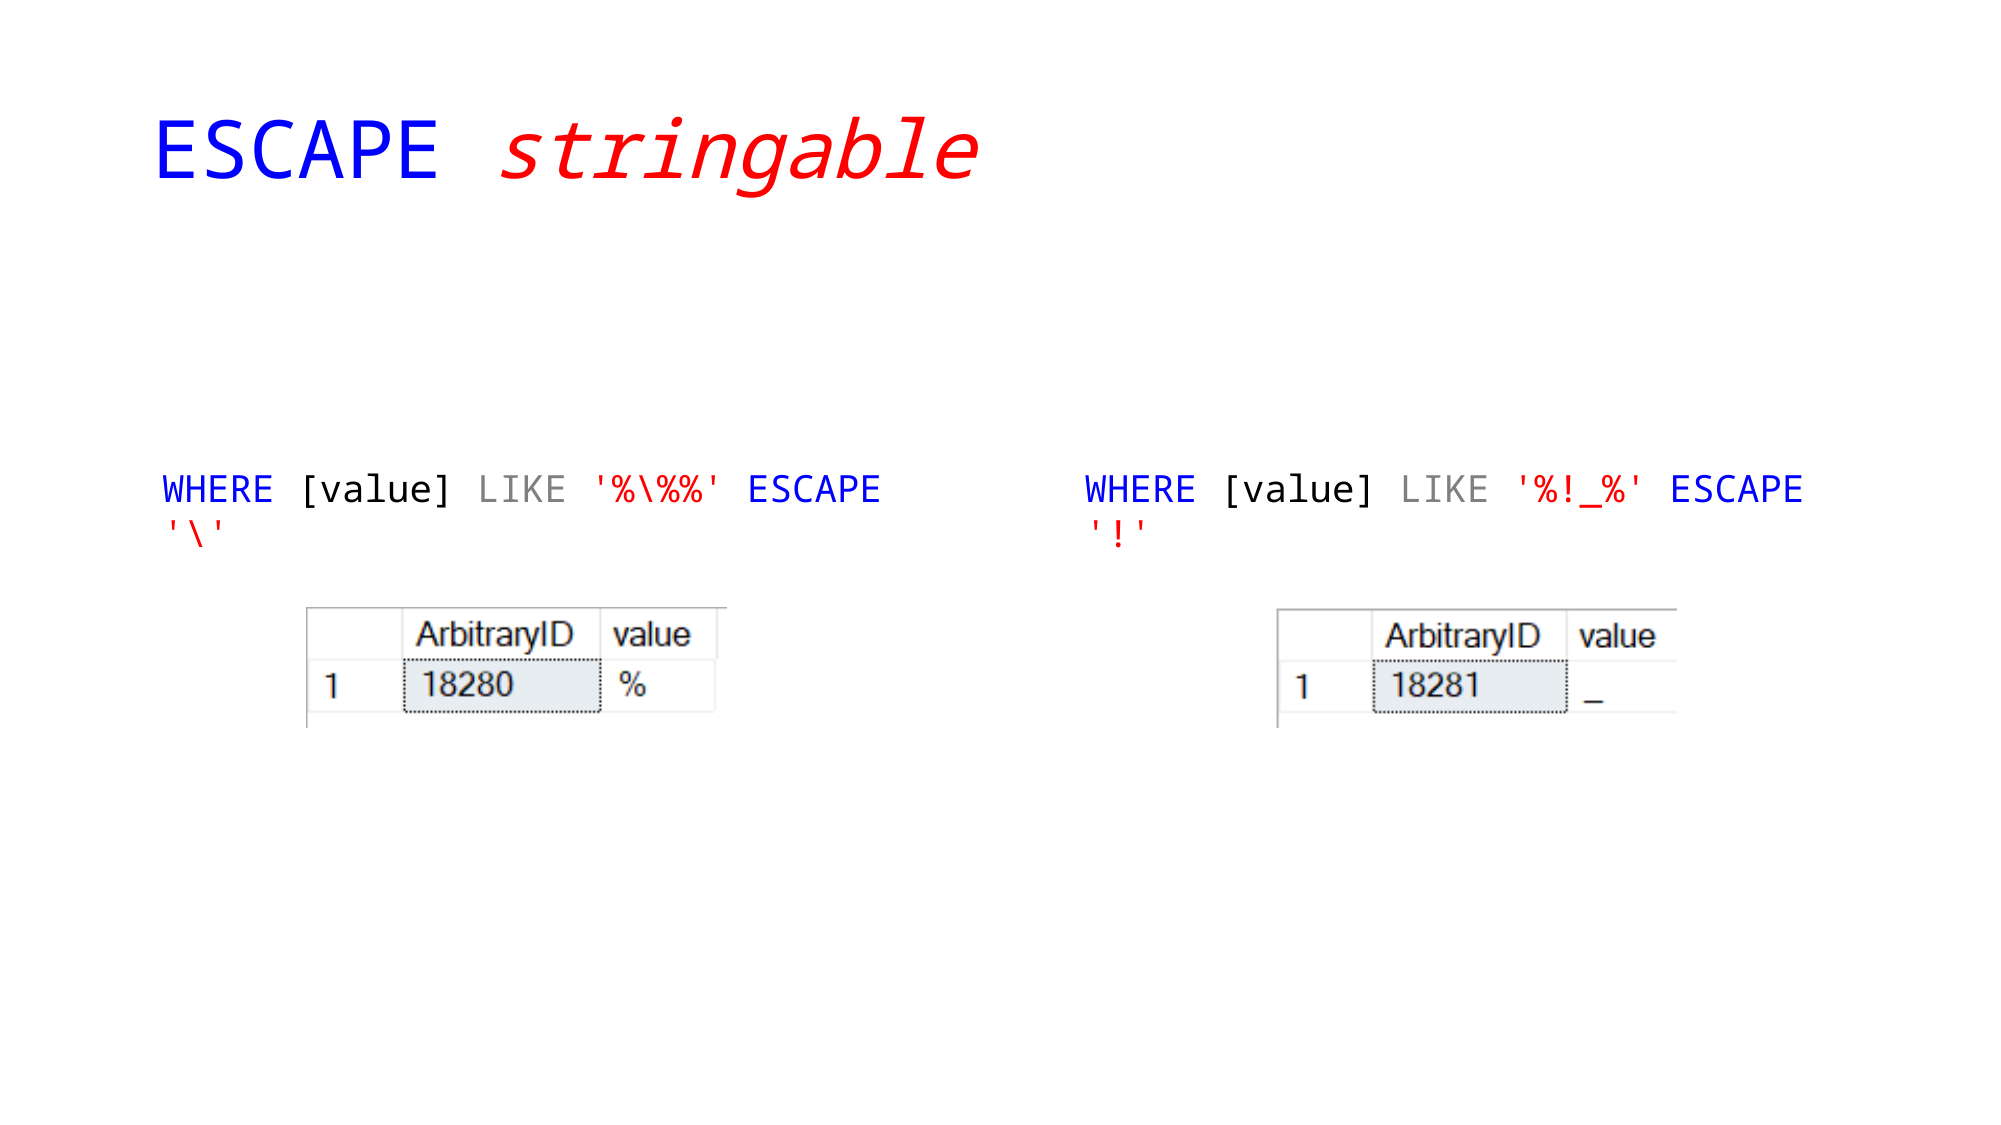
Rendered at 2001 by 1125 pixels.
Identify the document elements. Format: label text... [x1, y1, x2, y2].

picture [306, 607, 727, 728]
picture [1273, 607, 1677, 728]
text_box WHERE [value] LIKE '%!_%' ESCAPE '!' [1069, 457, 1900, 562]
text_box WHERE [value] LIKE '%\%%' ESCAPE '\' [147, 457, 978, 562]
title ESCAPE stringable [137, 101, 1863, 204]
